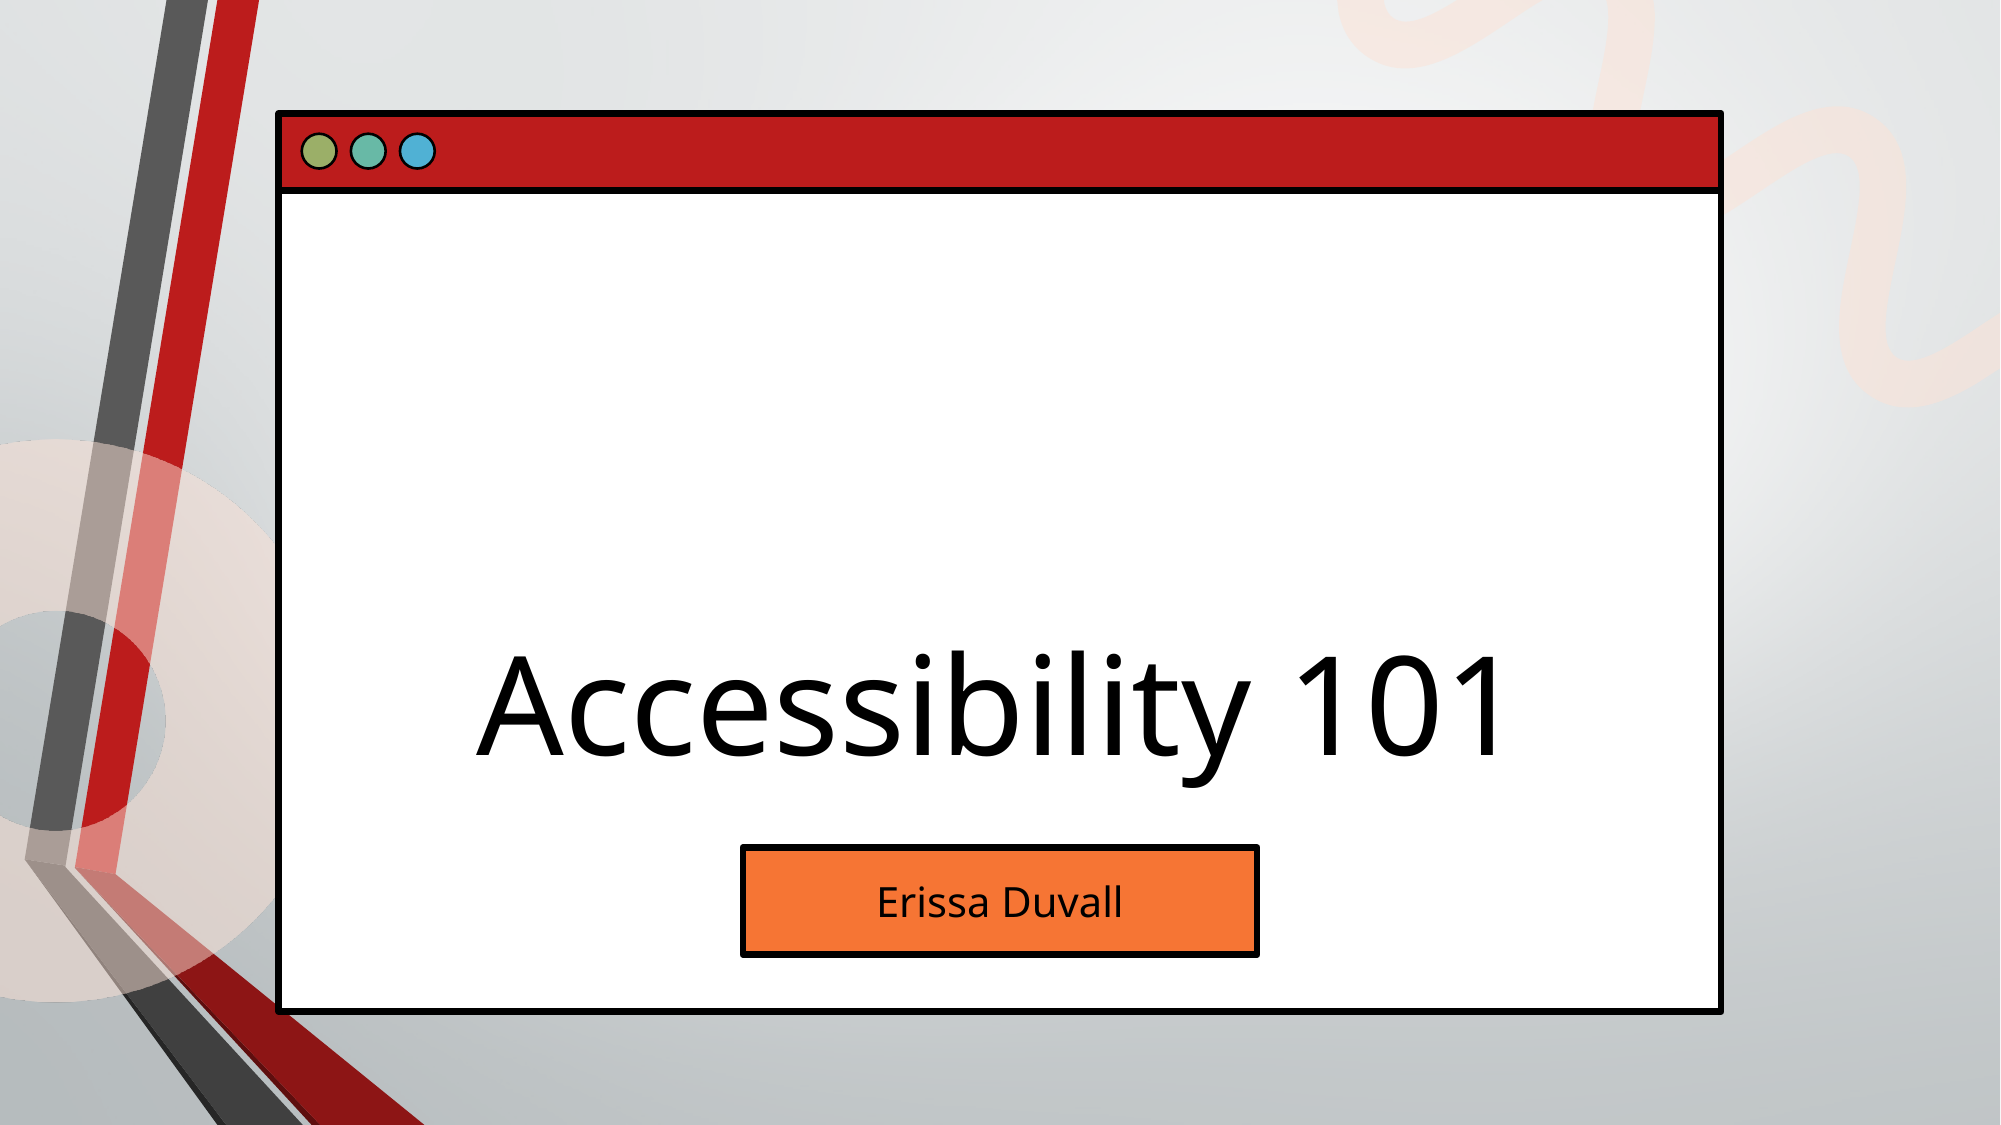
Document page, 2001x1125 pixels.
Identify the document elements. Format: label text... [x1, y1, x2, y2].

title Accessibility 101 [315, 209, 1685, 791]
subtitle Erissa Duvall [740, 844, 1260, 958]
picture [0, 416, 361, 1026]
